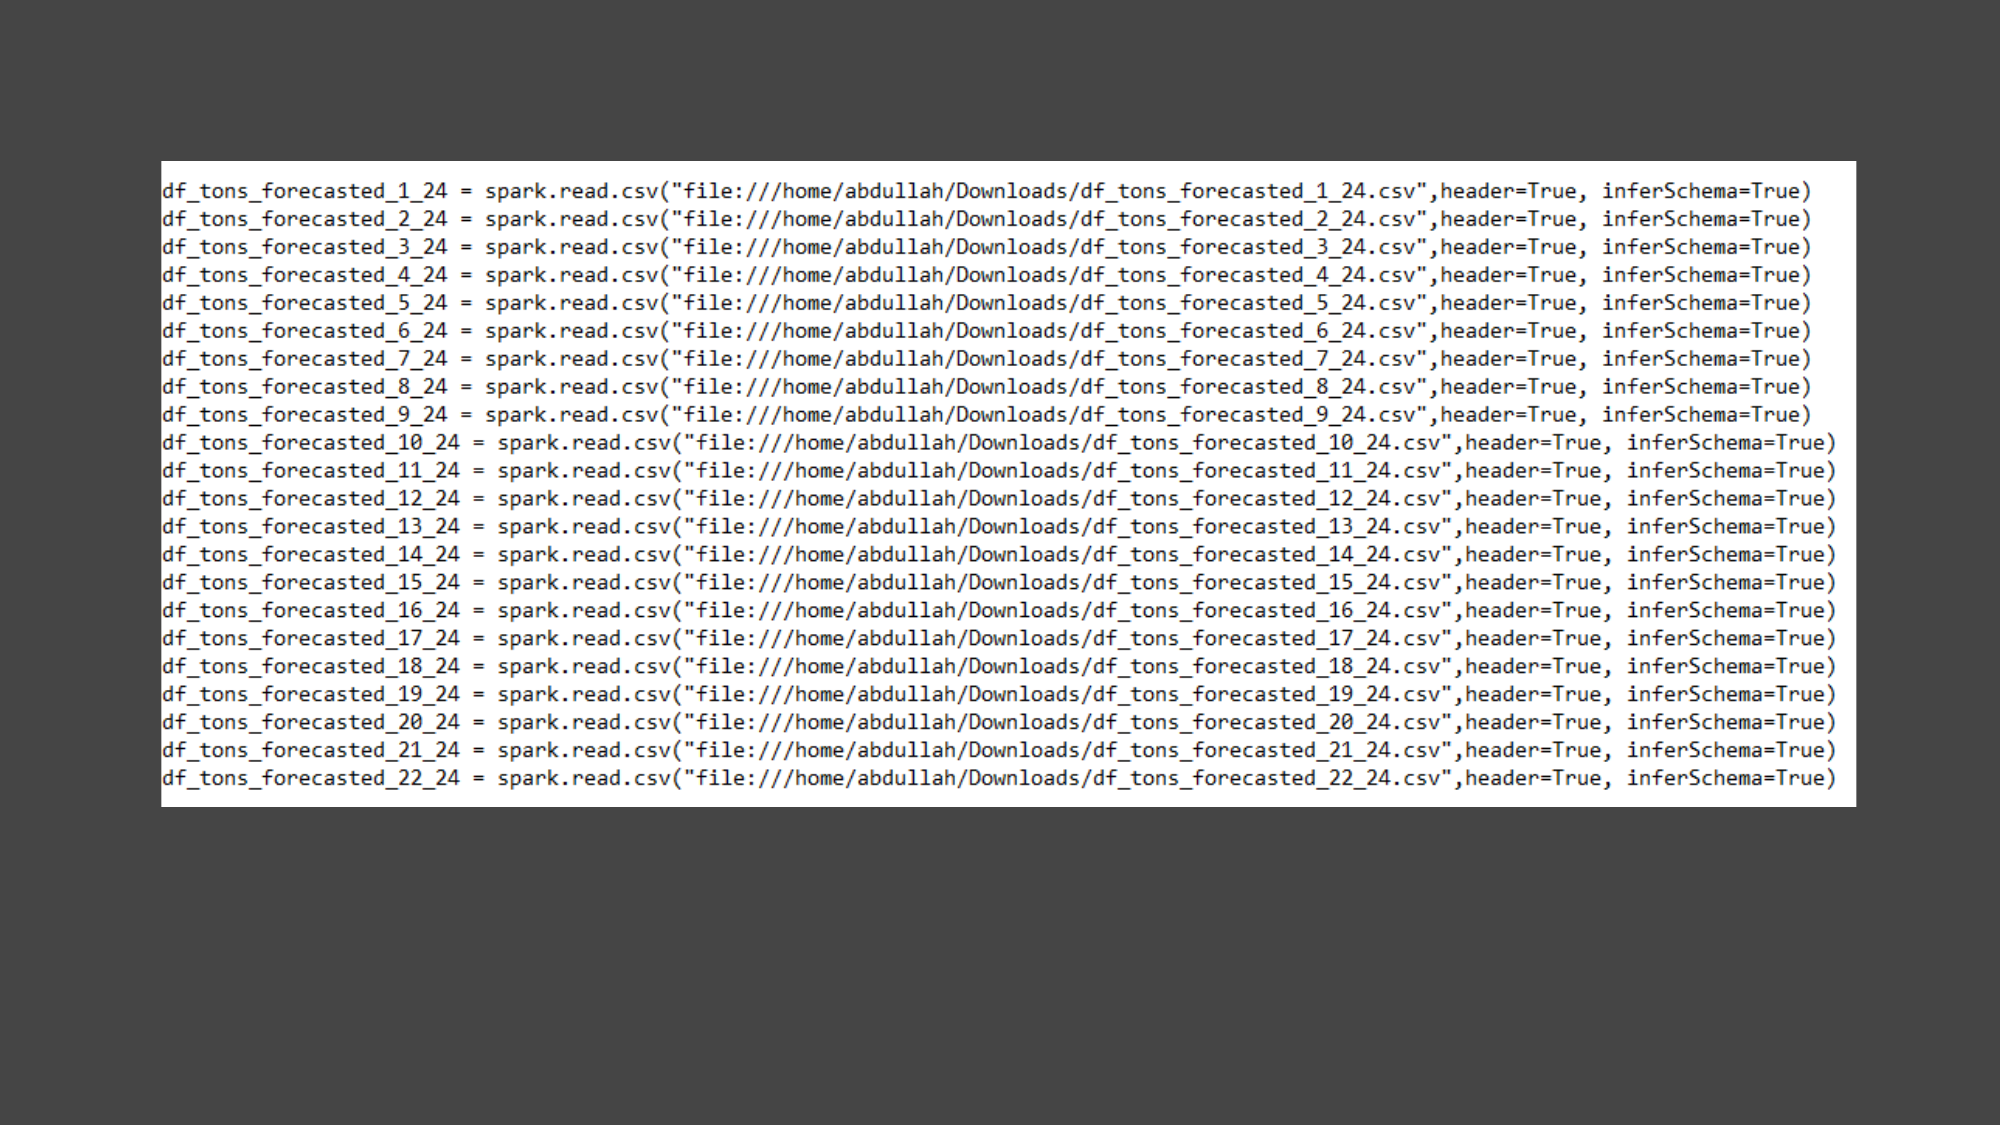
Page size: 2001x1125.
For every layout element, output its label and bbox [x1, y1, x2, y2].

picture [161, 161, 1857, 808]
